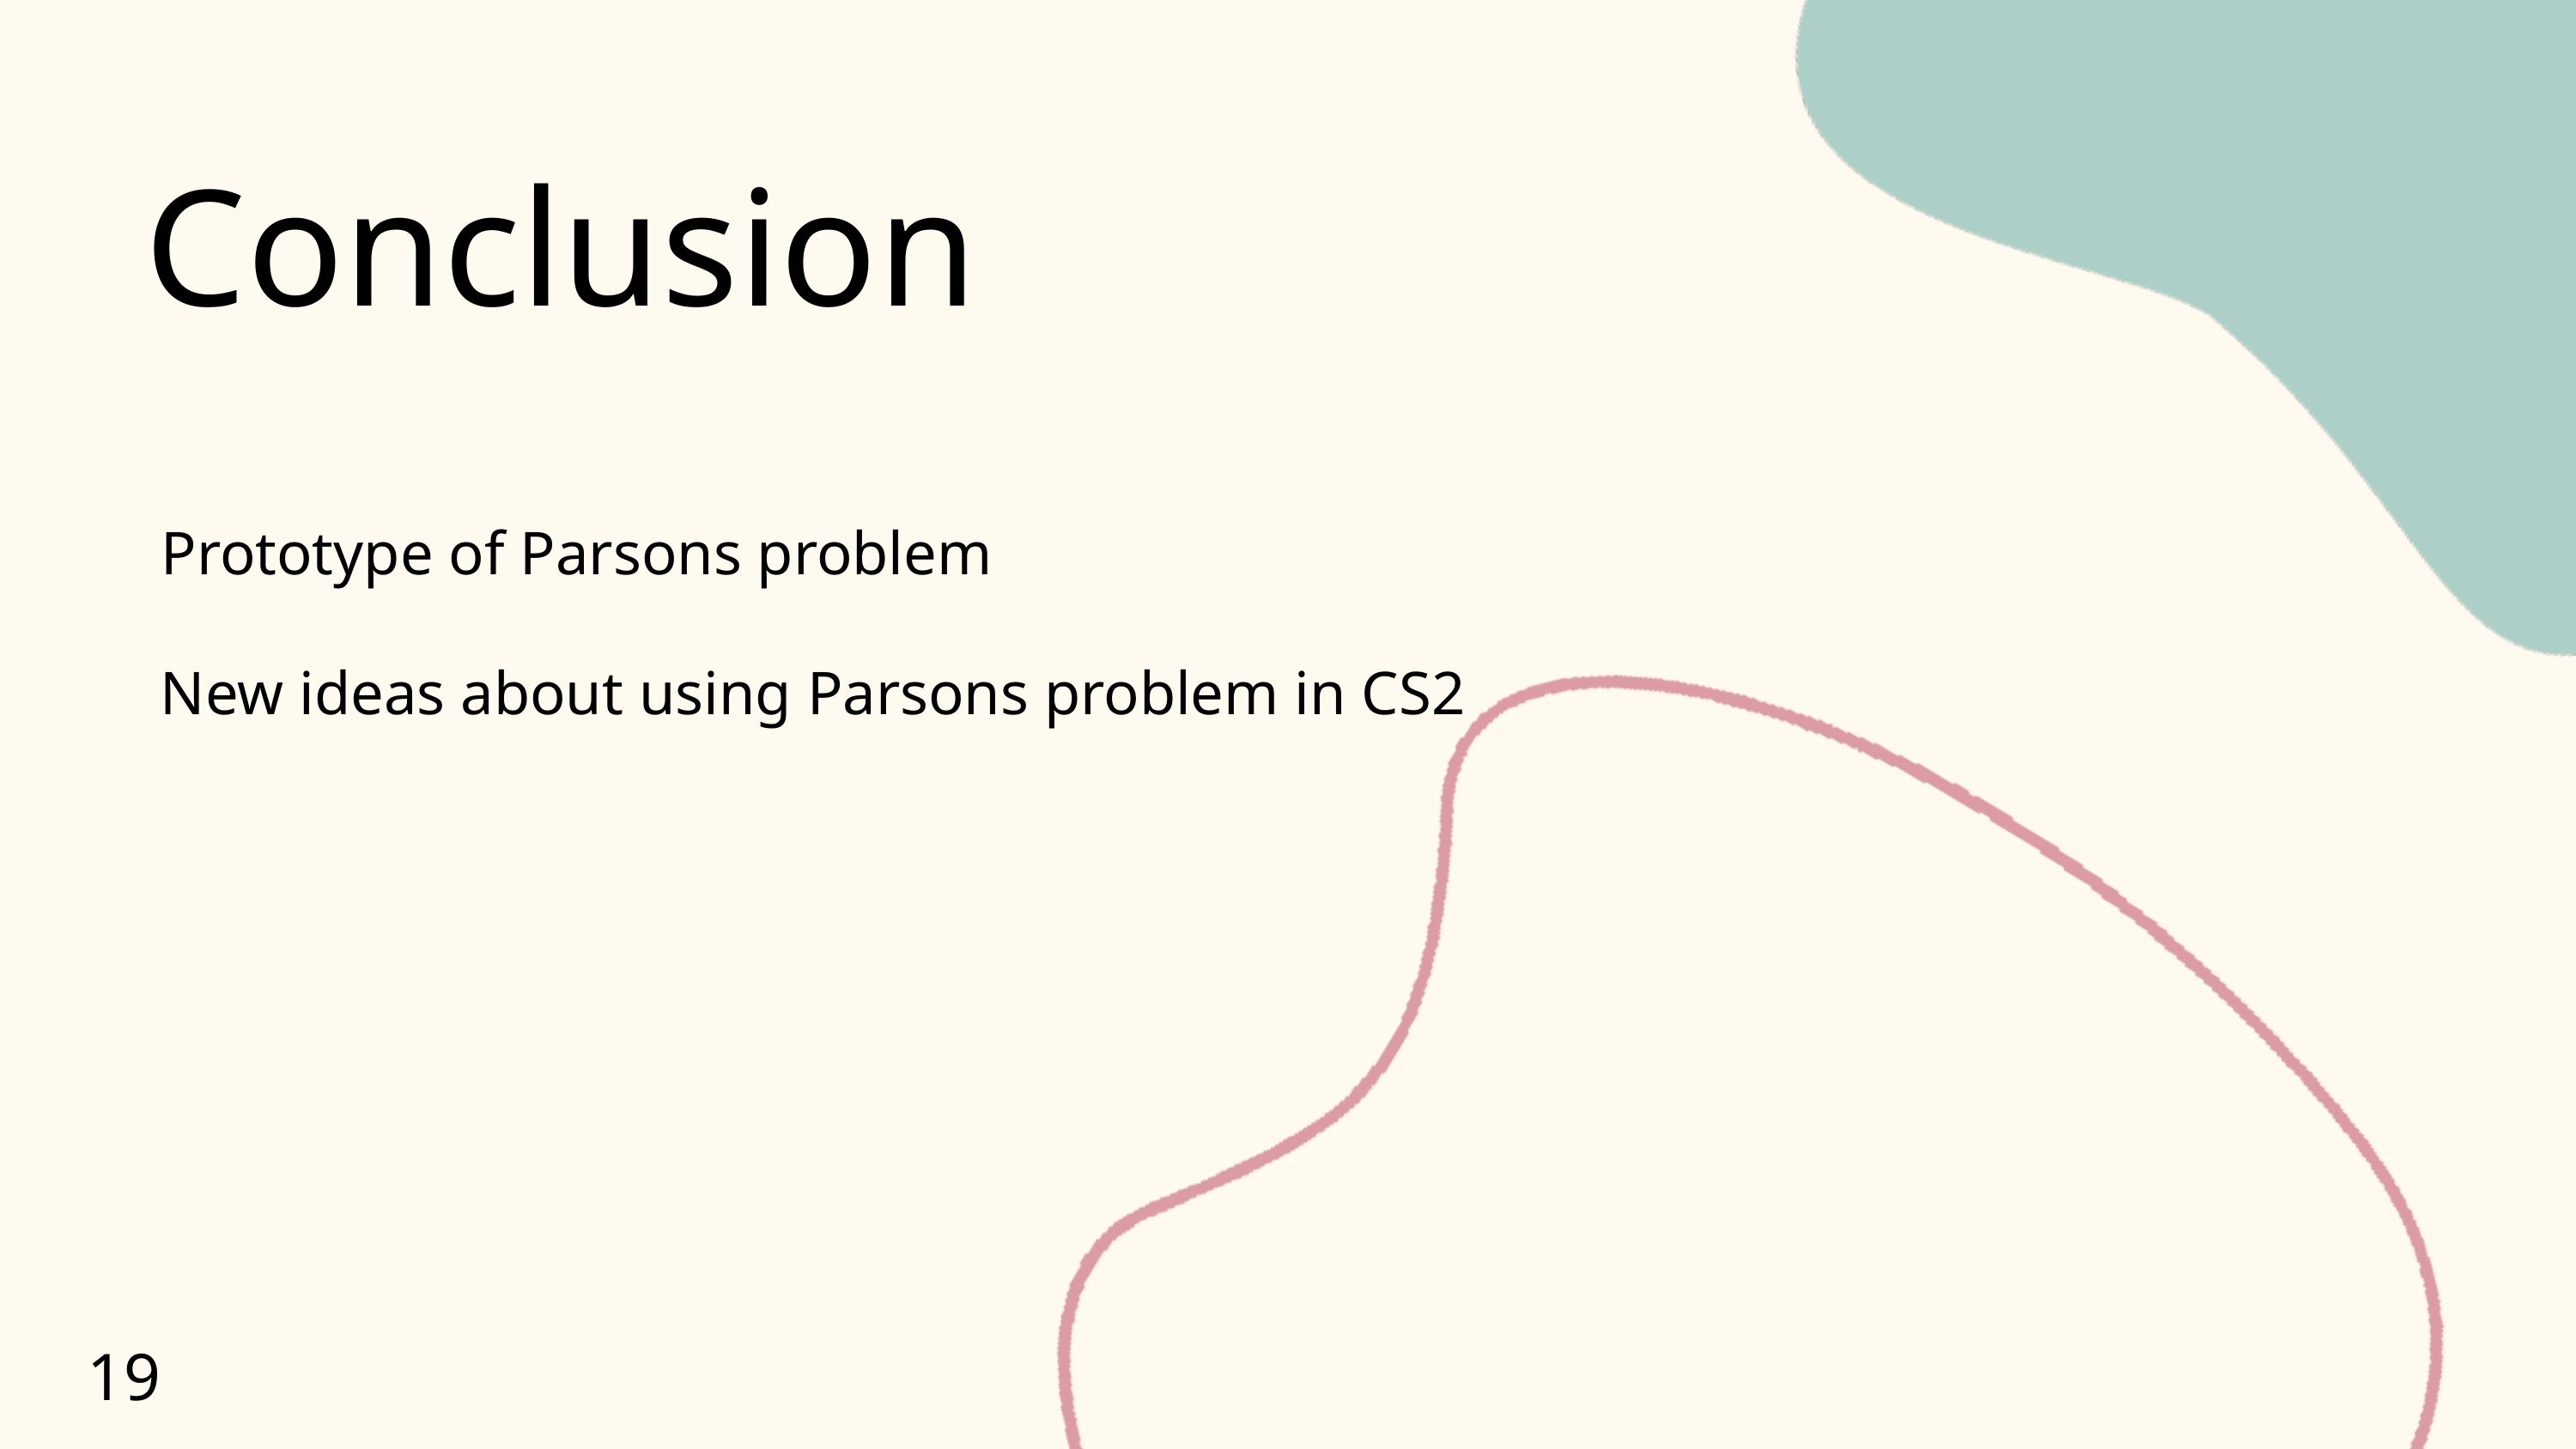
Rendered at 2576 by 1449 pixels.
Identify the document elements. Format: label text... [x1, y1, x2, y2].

text_box 19 [0, 1330, 161, 1414]
text_box Prototype of Parsons problem [161, 510, 1600, 587]
text_box Conclusion [144, 144, 1578, 338]
text_box New ideas about using Parsons problem in CS2 [144, 649, 1583, 727]
picture [962, 0, 2576, 1449]
